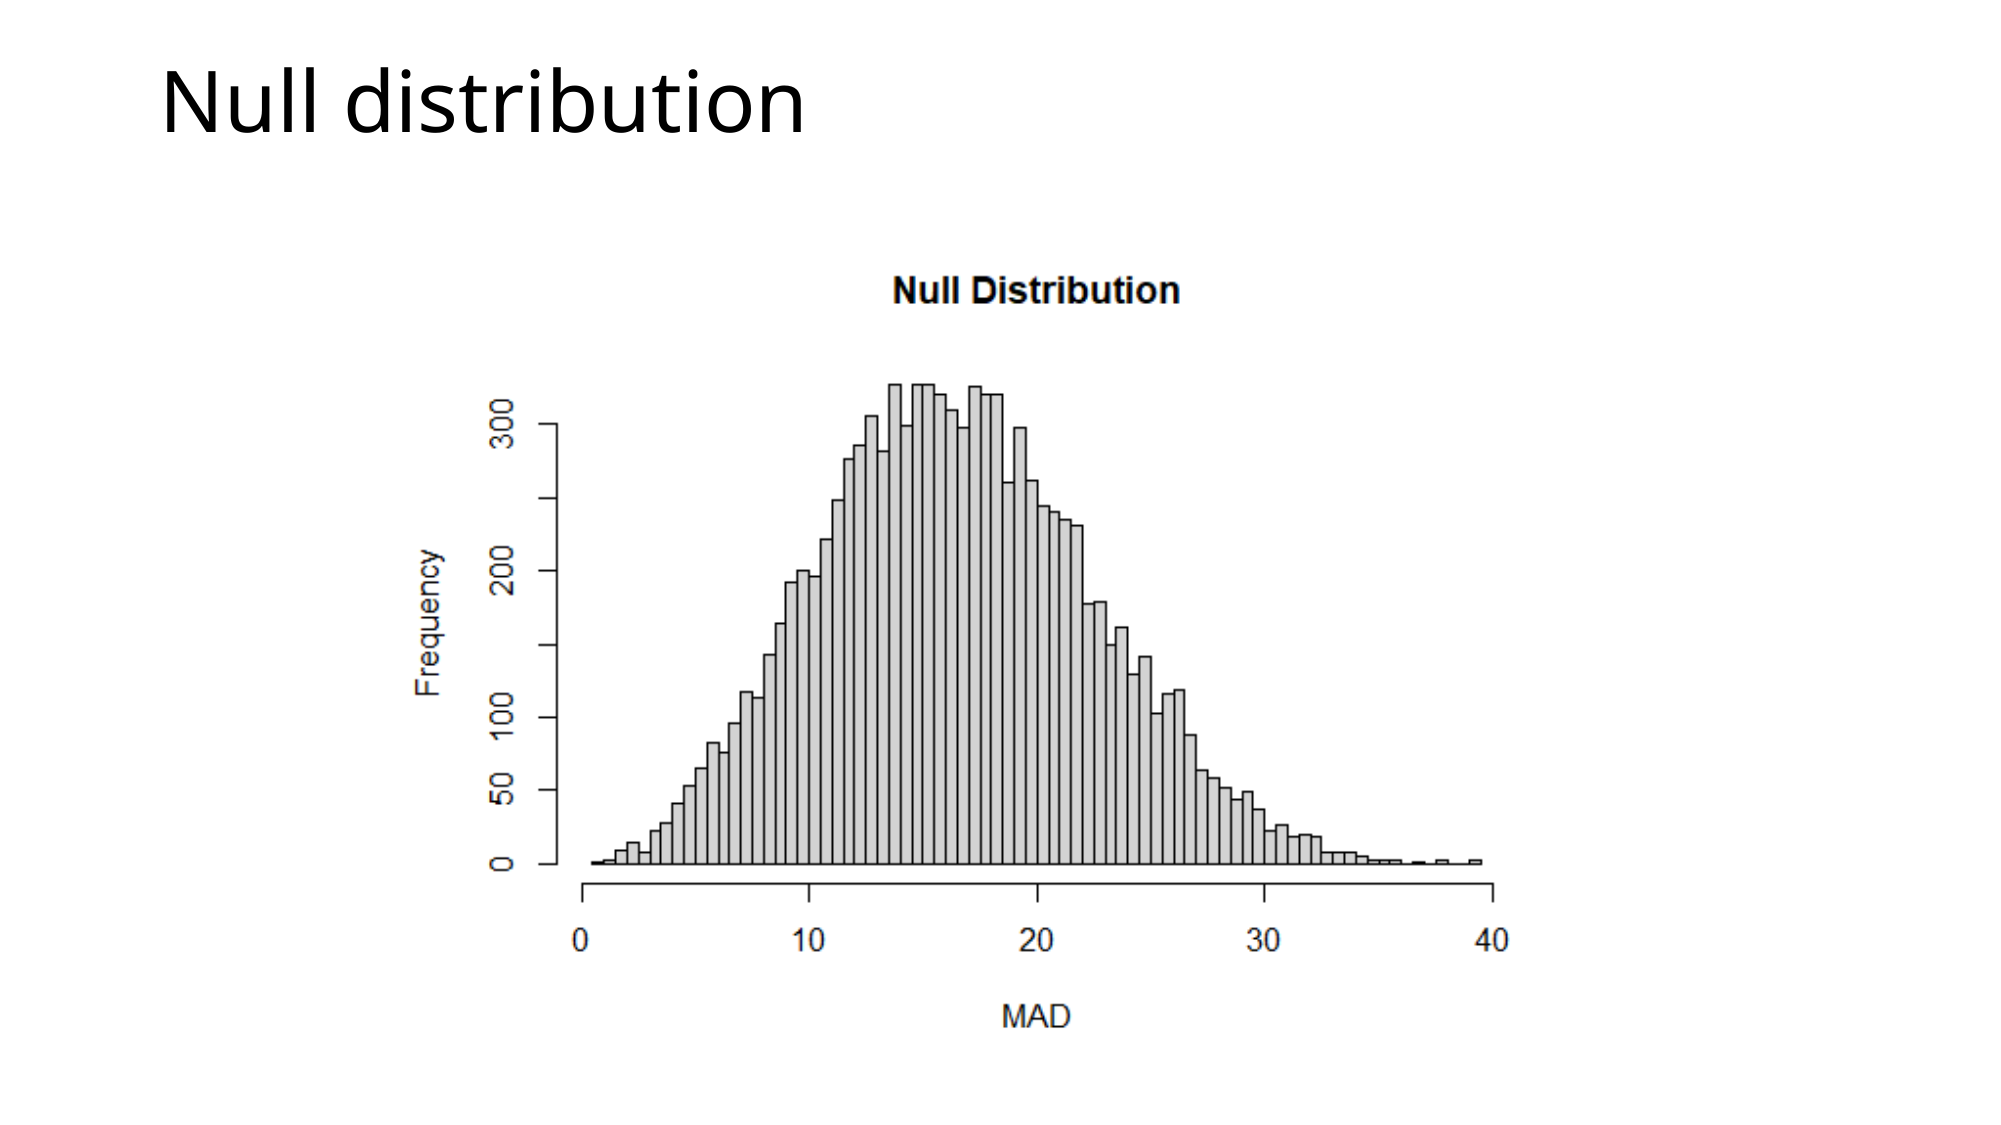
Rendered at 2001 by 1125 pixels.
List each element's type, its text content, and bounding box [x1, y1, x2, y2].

title Null distribution [144, 50, 1439, 159]
picture [404, 212, 1596, 1075]
